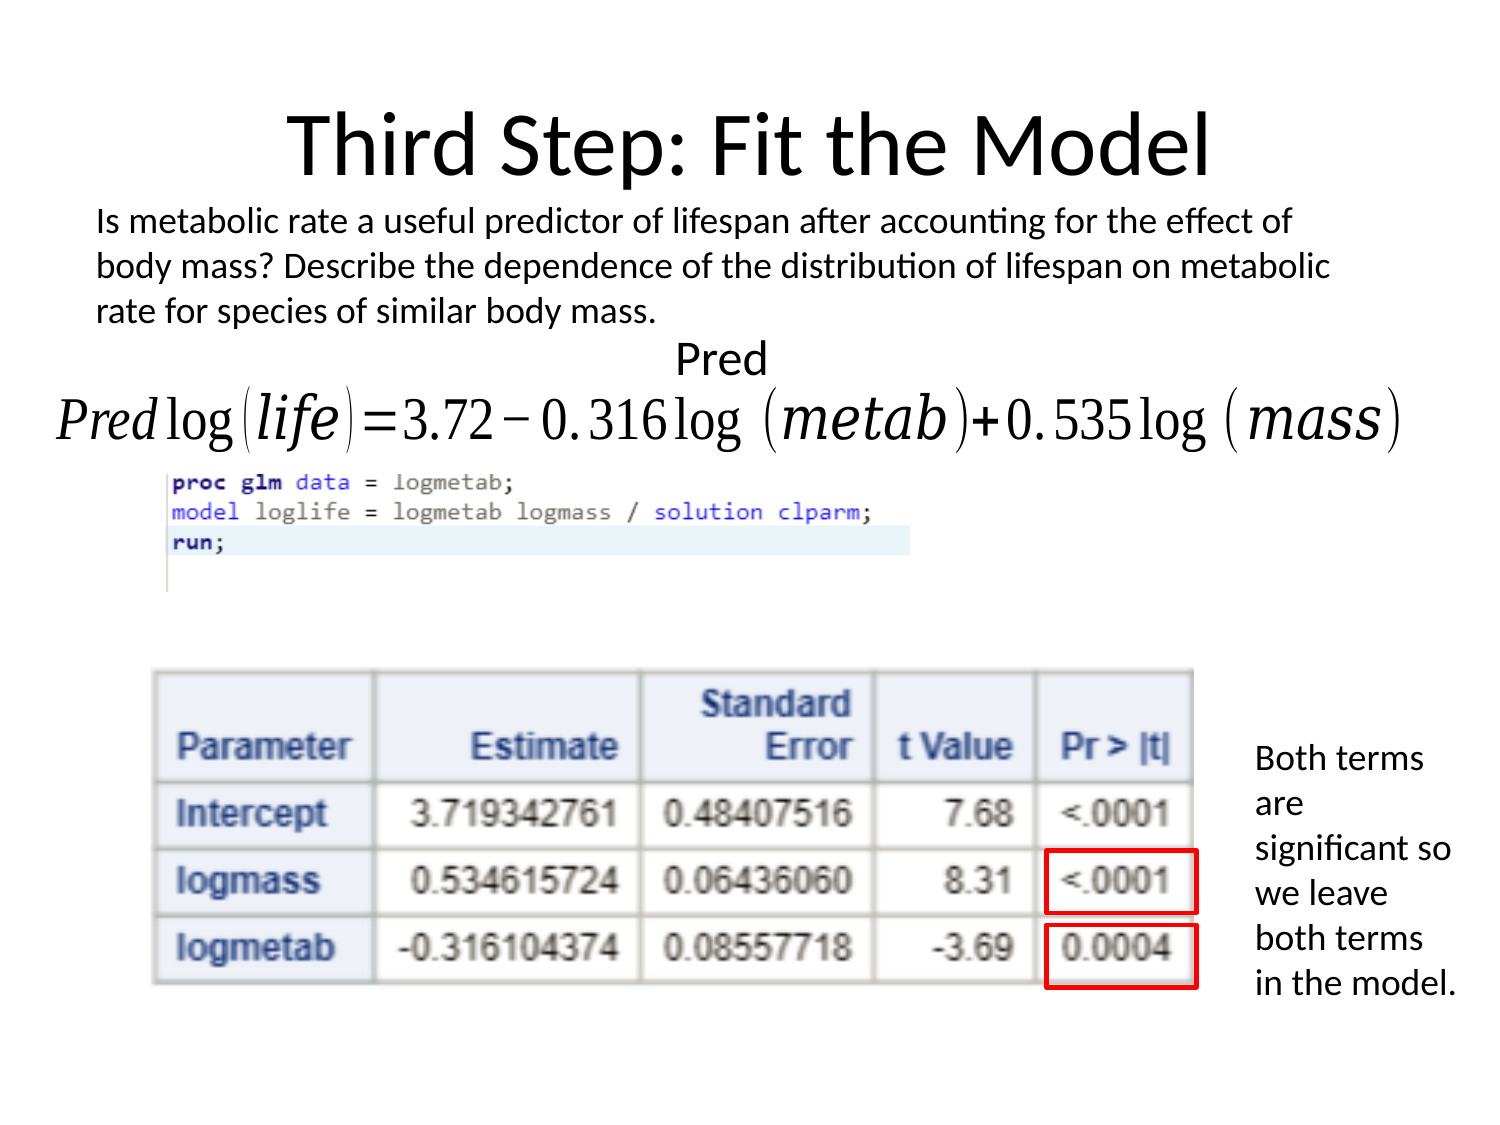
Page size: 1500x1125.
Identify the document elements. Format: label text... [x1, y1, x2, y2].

text_box Is metabolic rate a useful predictor of lifespan after accounting for the effect of body mass? Describe the dependence of the distribution of lifespan on metabolic rate for species of similar body mass. [81, 188, 1375, 338]
title Third Step: Fit the Model [75, 45, 1425, 233]
picture [165, 474, 910, 593]
text_box Both terms are significant so we leave both terms in the model. [1240, 725, 1475, 1011]
picture [150, 666, 1194, 990]
